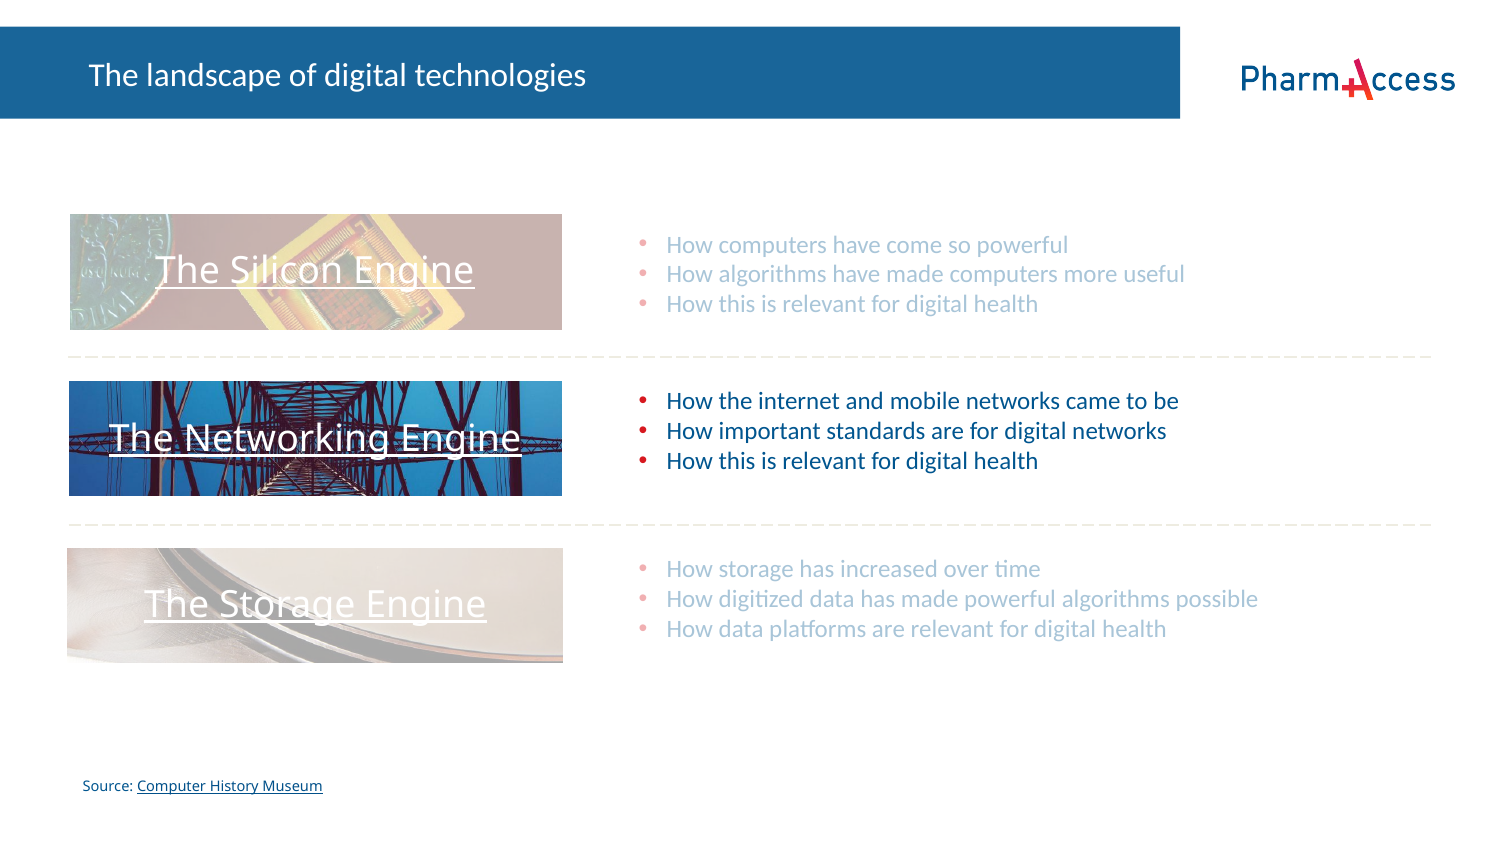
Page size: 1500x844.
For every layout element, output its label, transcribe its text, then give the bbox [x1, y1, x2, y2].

text_box [45, 182, 1438, 346]
text_box [53, 538, 1446, 679]
text_box How the internet and mobile networks came to be How important standards are for digital networks How this is relevant for digital health [598, 369, 1426, 505]
text_box Source: Computer History Museum [67, 767, 560, 807]
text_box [67, 547, 564, 663]
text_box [69, 381, 562, 497]
picture [1242, 58, 1455, 100]
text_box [69, 212, 562, 331]
title The landscape of digital technologies [0, 26, 1181, 119]
